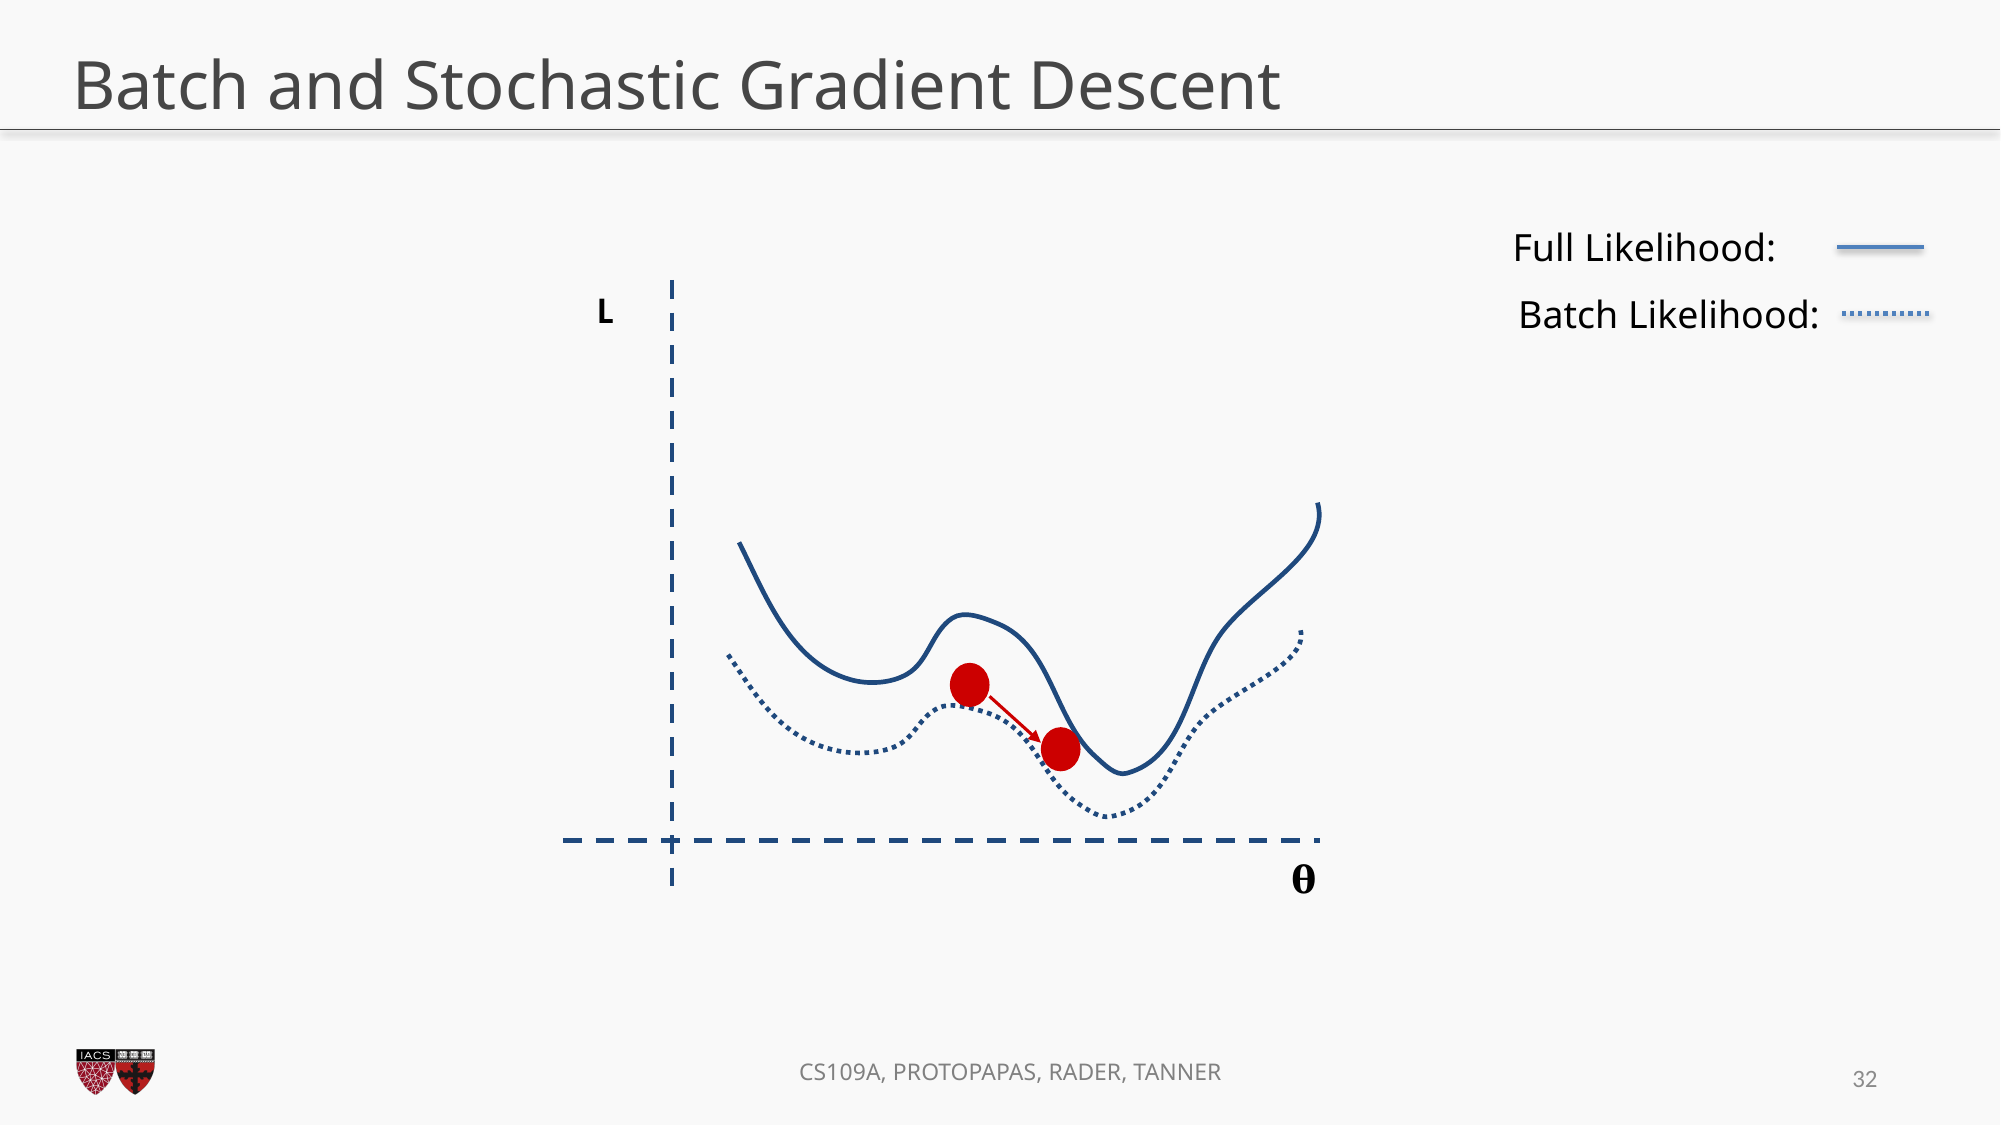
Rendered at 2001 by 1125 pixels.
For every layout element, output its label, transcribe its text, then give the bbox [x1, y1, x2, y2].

title Batch and Stochastic Gradient Descent [57, 35, 1943, 162]
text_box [989, 695, 1042, 743]
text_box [1499, 216, 1930, 345]
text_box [562, 270, 1365, 946]
picture [75, 1049, 155, 1095]
